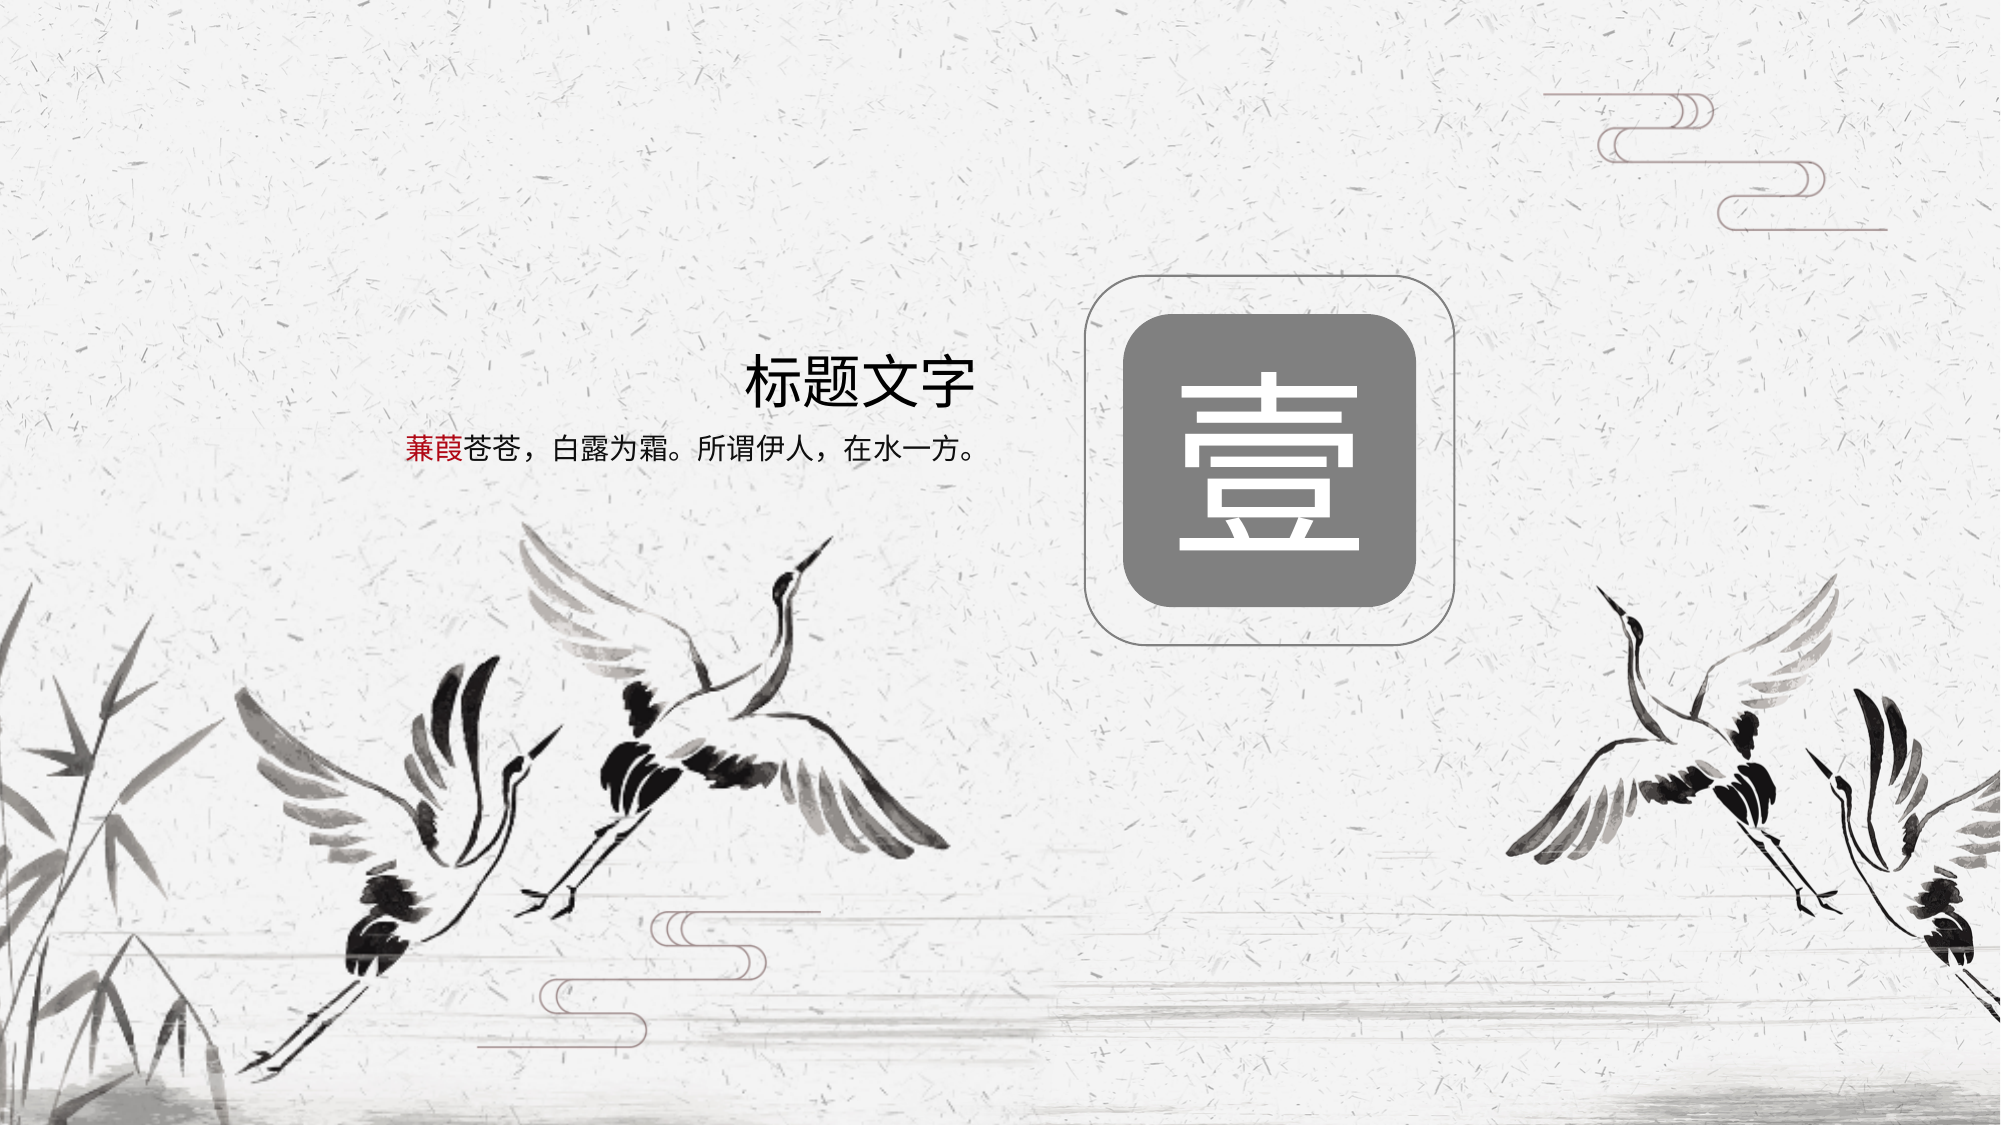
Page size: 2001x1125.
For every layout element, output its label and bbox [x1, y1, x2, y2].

text_box [1084, 275, 1455, 646]
text_box [388, 337, 1008, 474]
picture [0, 0, 2001, 1125]
